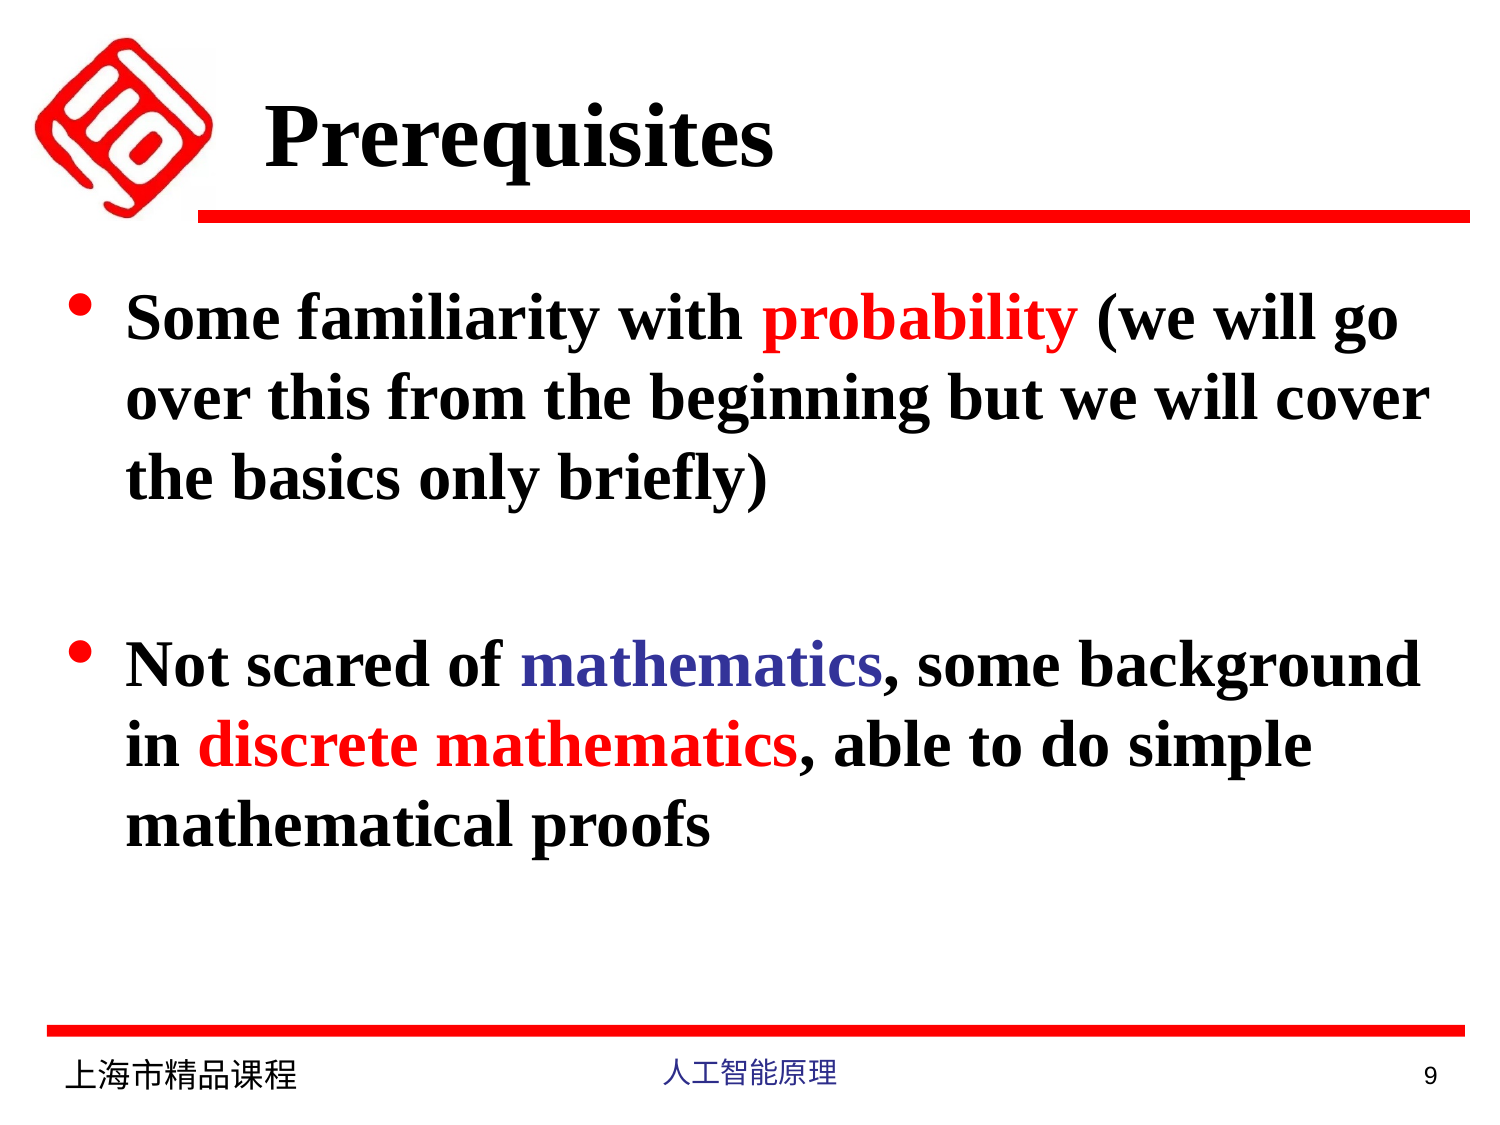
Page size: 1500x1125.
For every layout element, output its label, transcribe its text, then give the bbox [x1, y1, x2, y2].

list Some familiarity with probability (we will go over this from the beginning but we will cover the basics only briefly) Not scared of mathematics, some background in discrete mathematics, able to do simple mathematical proofs [54, 172, 1450, 988]
picture [31, 34, 216, 221]
slide_number 上海市精品课程 [50, 1046, 450, 1125]
slide_number 9 [1287, 1051, 1454, 1088]
title Prerequisites [249, 75, 1500, 186]
footer 人工智能原理 [512, 1046, 988, 1125]
